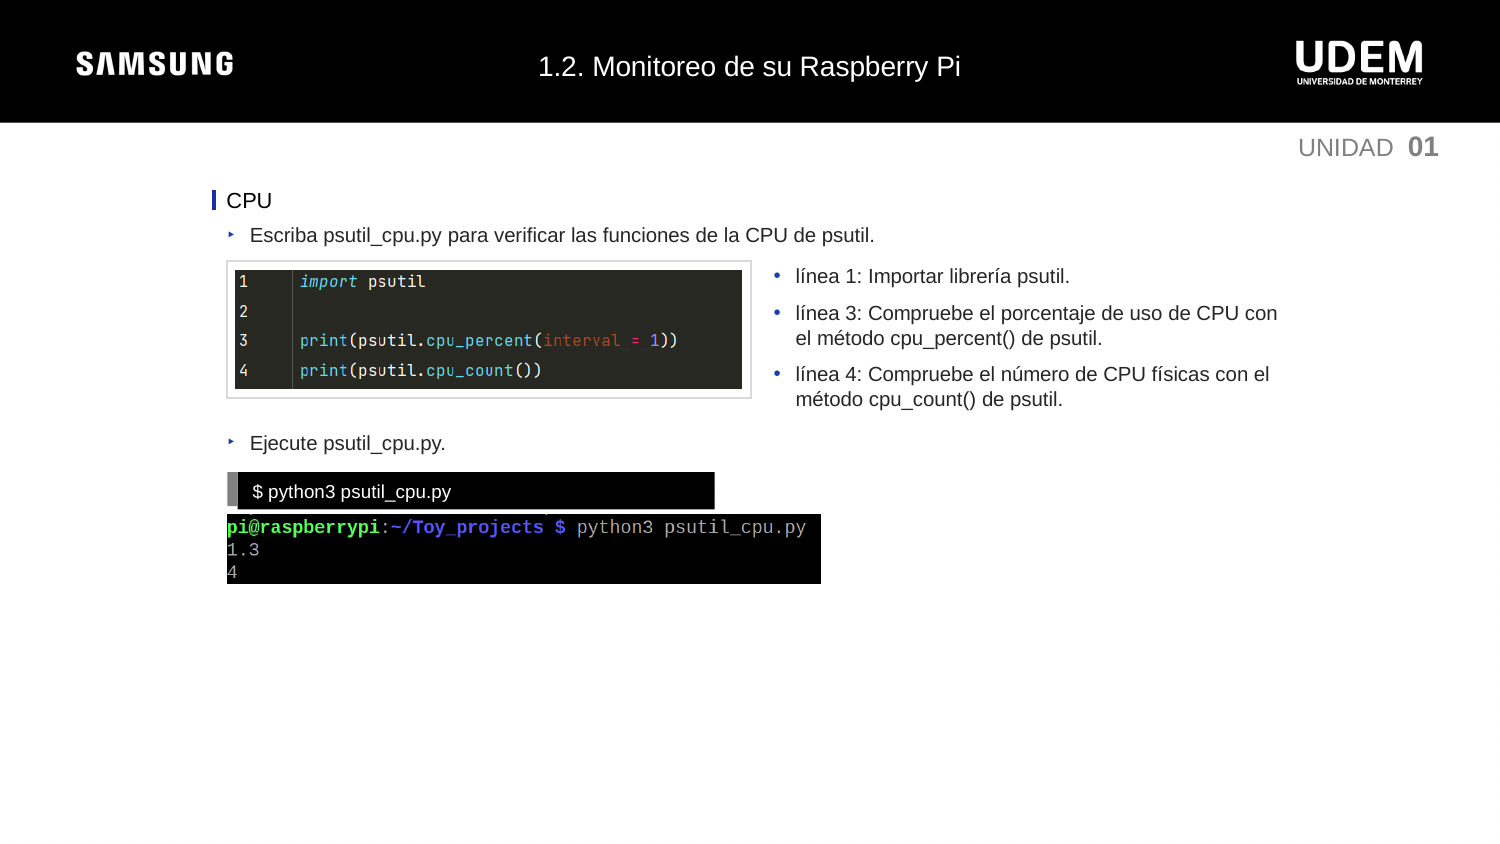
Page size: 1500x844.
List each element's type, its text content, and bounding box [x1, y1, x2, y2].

picture [0, 0, 1500, 844]
text_box 1.2. Monitoreo de su Raspberry Pi [279, 48, 1221, 83]
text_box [227, 420, 1273, 584]
text_box CPU [211, 186, 1274, 214]
text_box línea 1: Importar librería psutil. línea 3: Compruebe el porcentaje de uso de CPU con el método cpu_percent() de psutil. línea 4: Compruebe el número de CPU físicas con el método cpu_count() de psutil. [737, 256, 1306, 418]
text_box UNIDAD 01 [1289, 127, 1439, 162]
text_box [227, 261, 751, 399]
text_box Escriba psutil_cpu.py para verificar las funciones de la CPU de psutil. [226, 213, 1274, 257]
